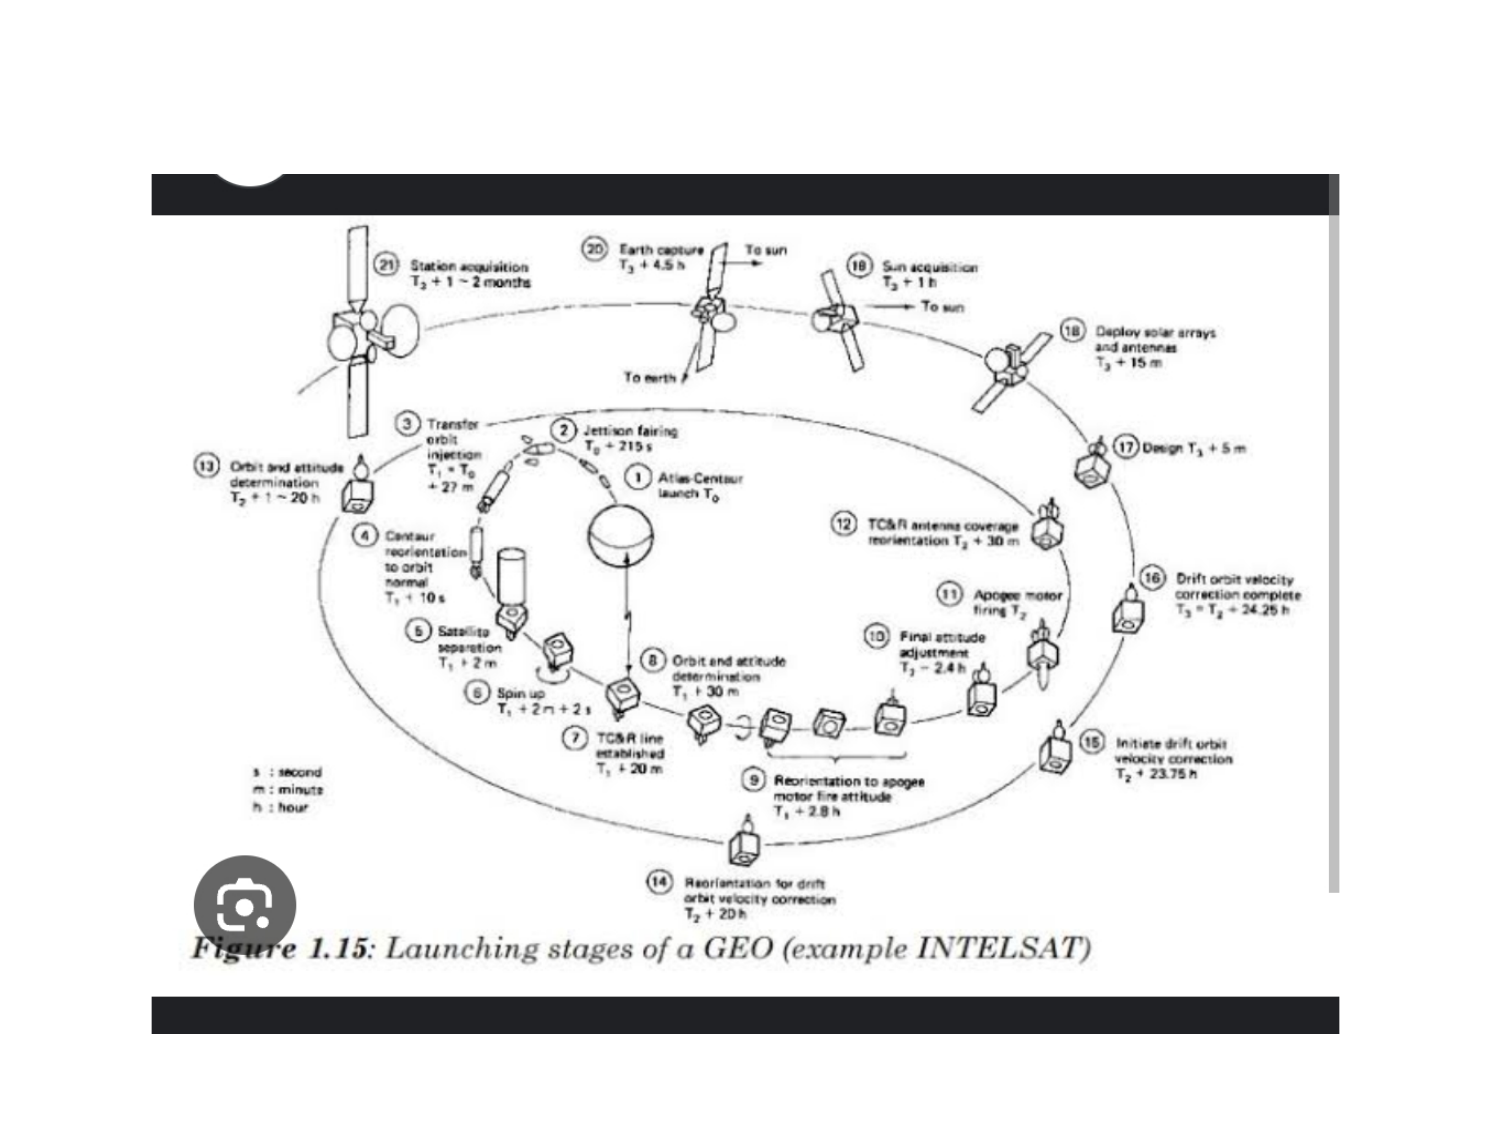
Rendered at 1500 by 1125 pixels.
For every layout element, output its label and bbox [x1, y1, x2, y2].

picture [151, 174, 1340, 1034]
